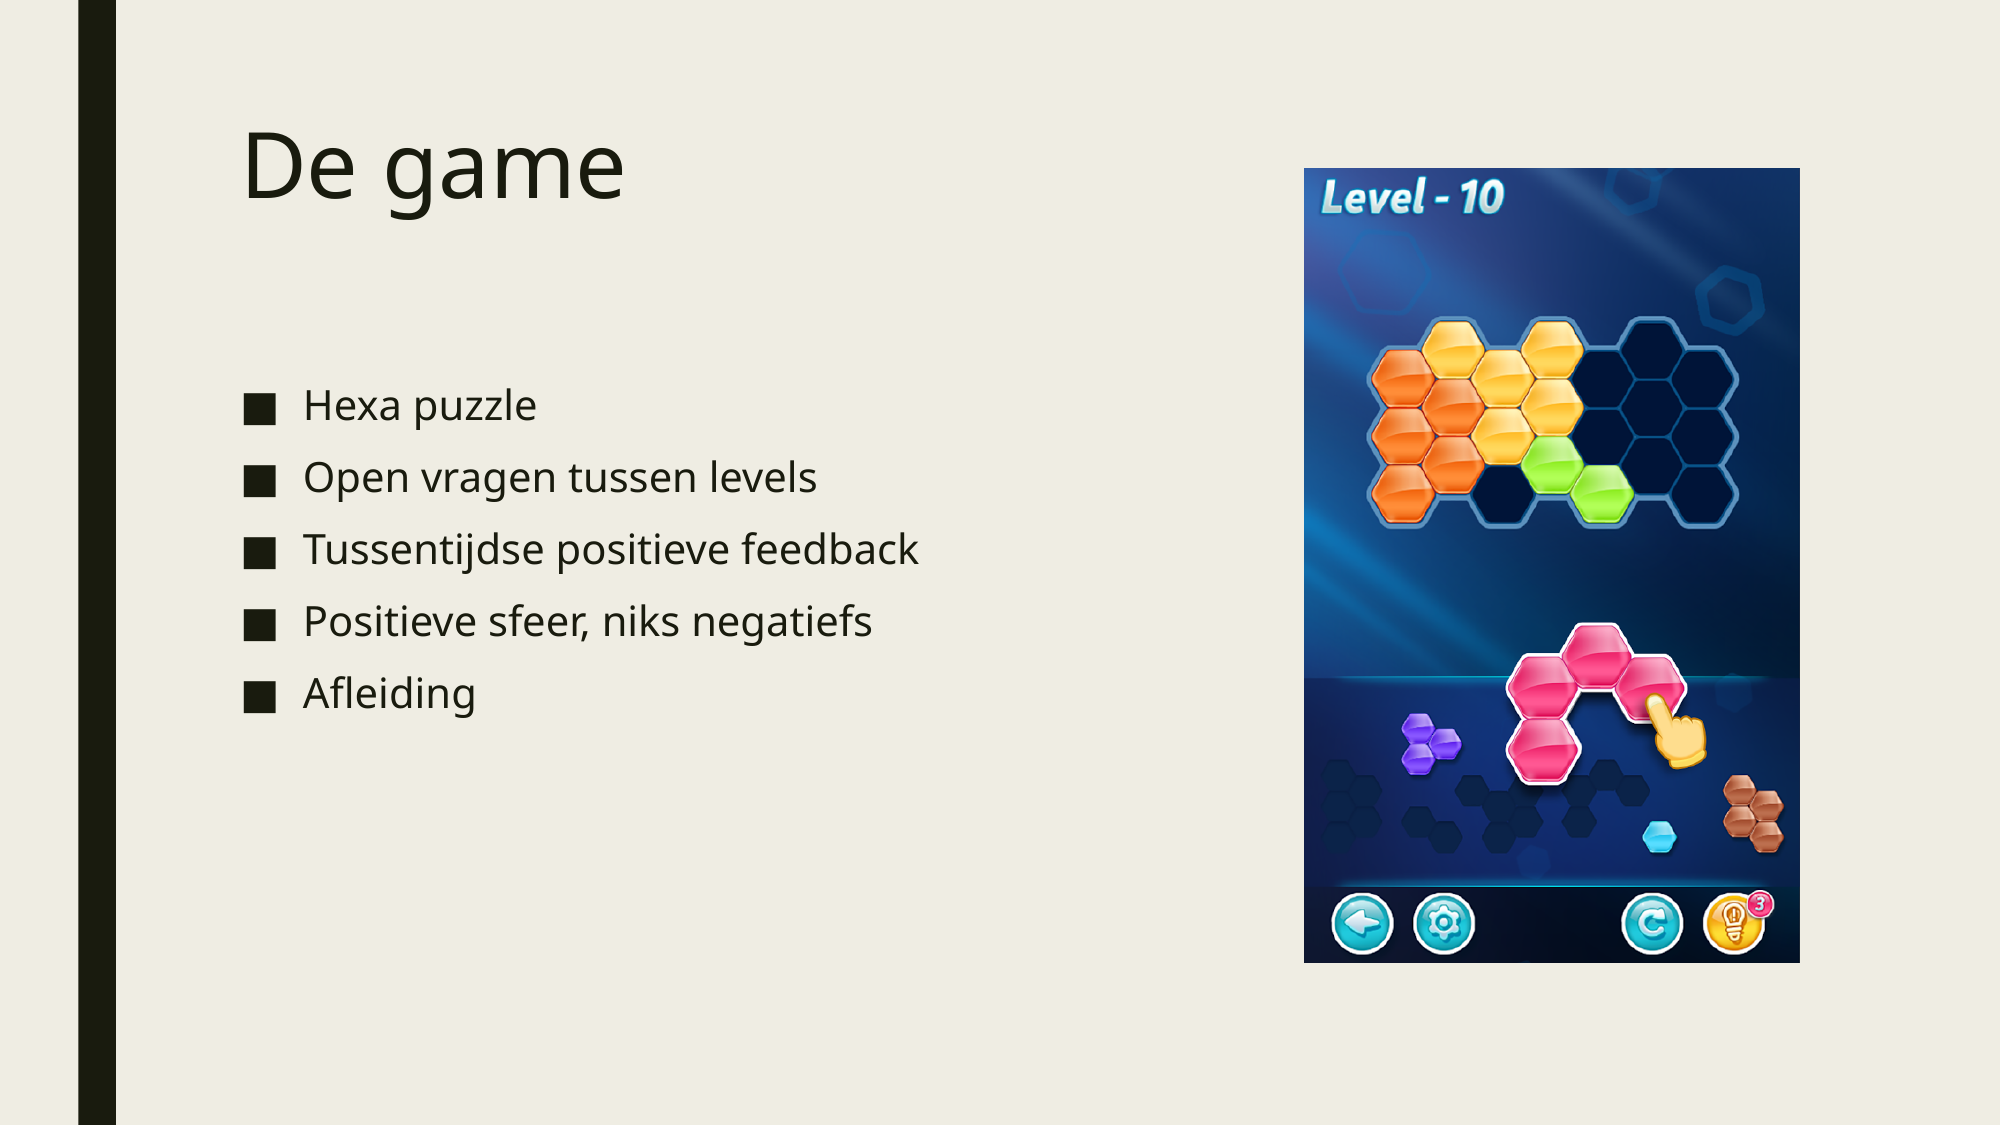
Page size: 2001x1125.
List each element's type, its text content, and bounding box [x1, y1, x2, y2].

picture [1304, 168, 1800, 963]
title De game [225, 112, 1800, 357]
list Hexa puzzle Open vragen tussen levels Tussentijdse positieve feedback Positieve sfeer, niks negatiefs Afleiding [225, 375, 1304, 963]
